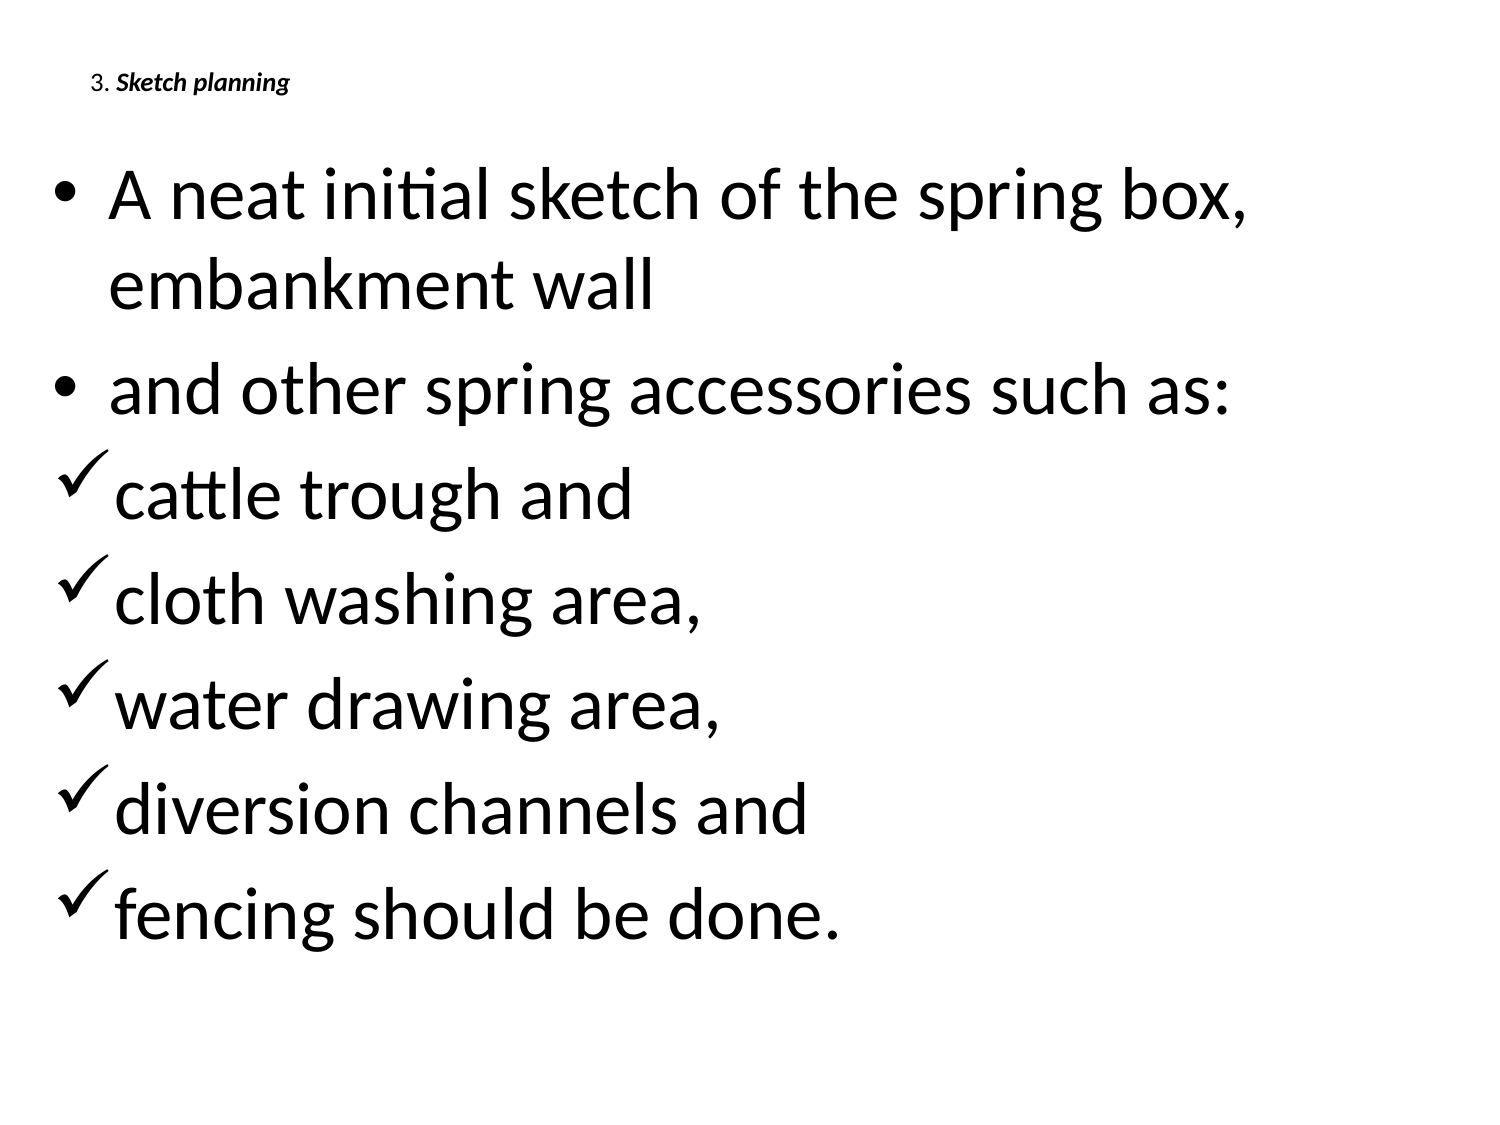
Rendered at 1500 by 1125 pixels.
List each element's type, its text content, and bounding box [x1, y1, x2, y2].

list A neat initial sketch of the spring box, embankment wall and other spring accessories such as: cattle trough and cloth washing area, water drawing area, diversion channels and fencing should be done. [37, 137, 1450, 1075]
title 3. Sketch planning [75, 24, 1425, 137]
